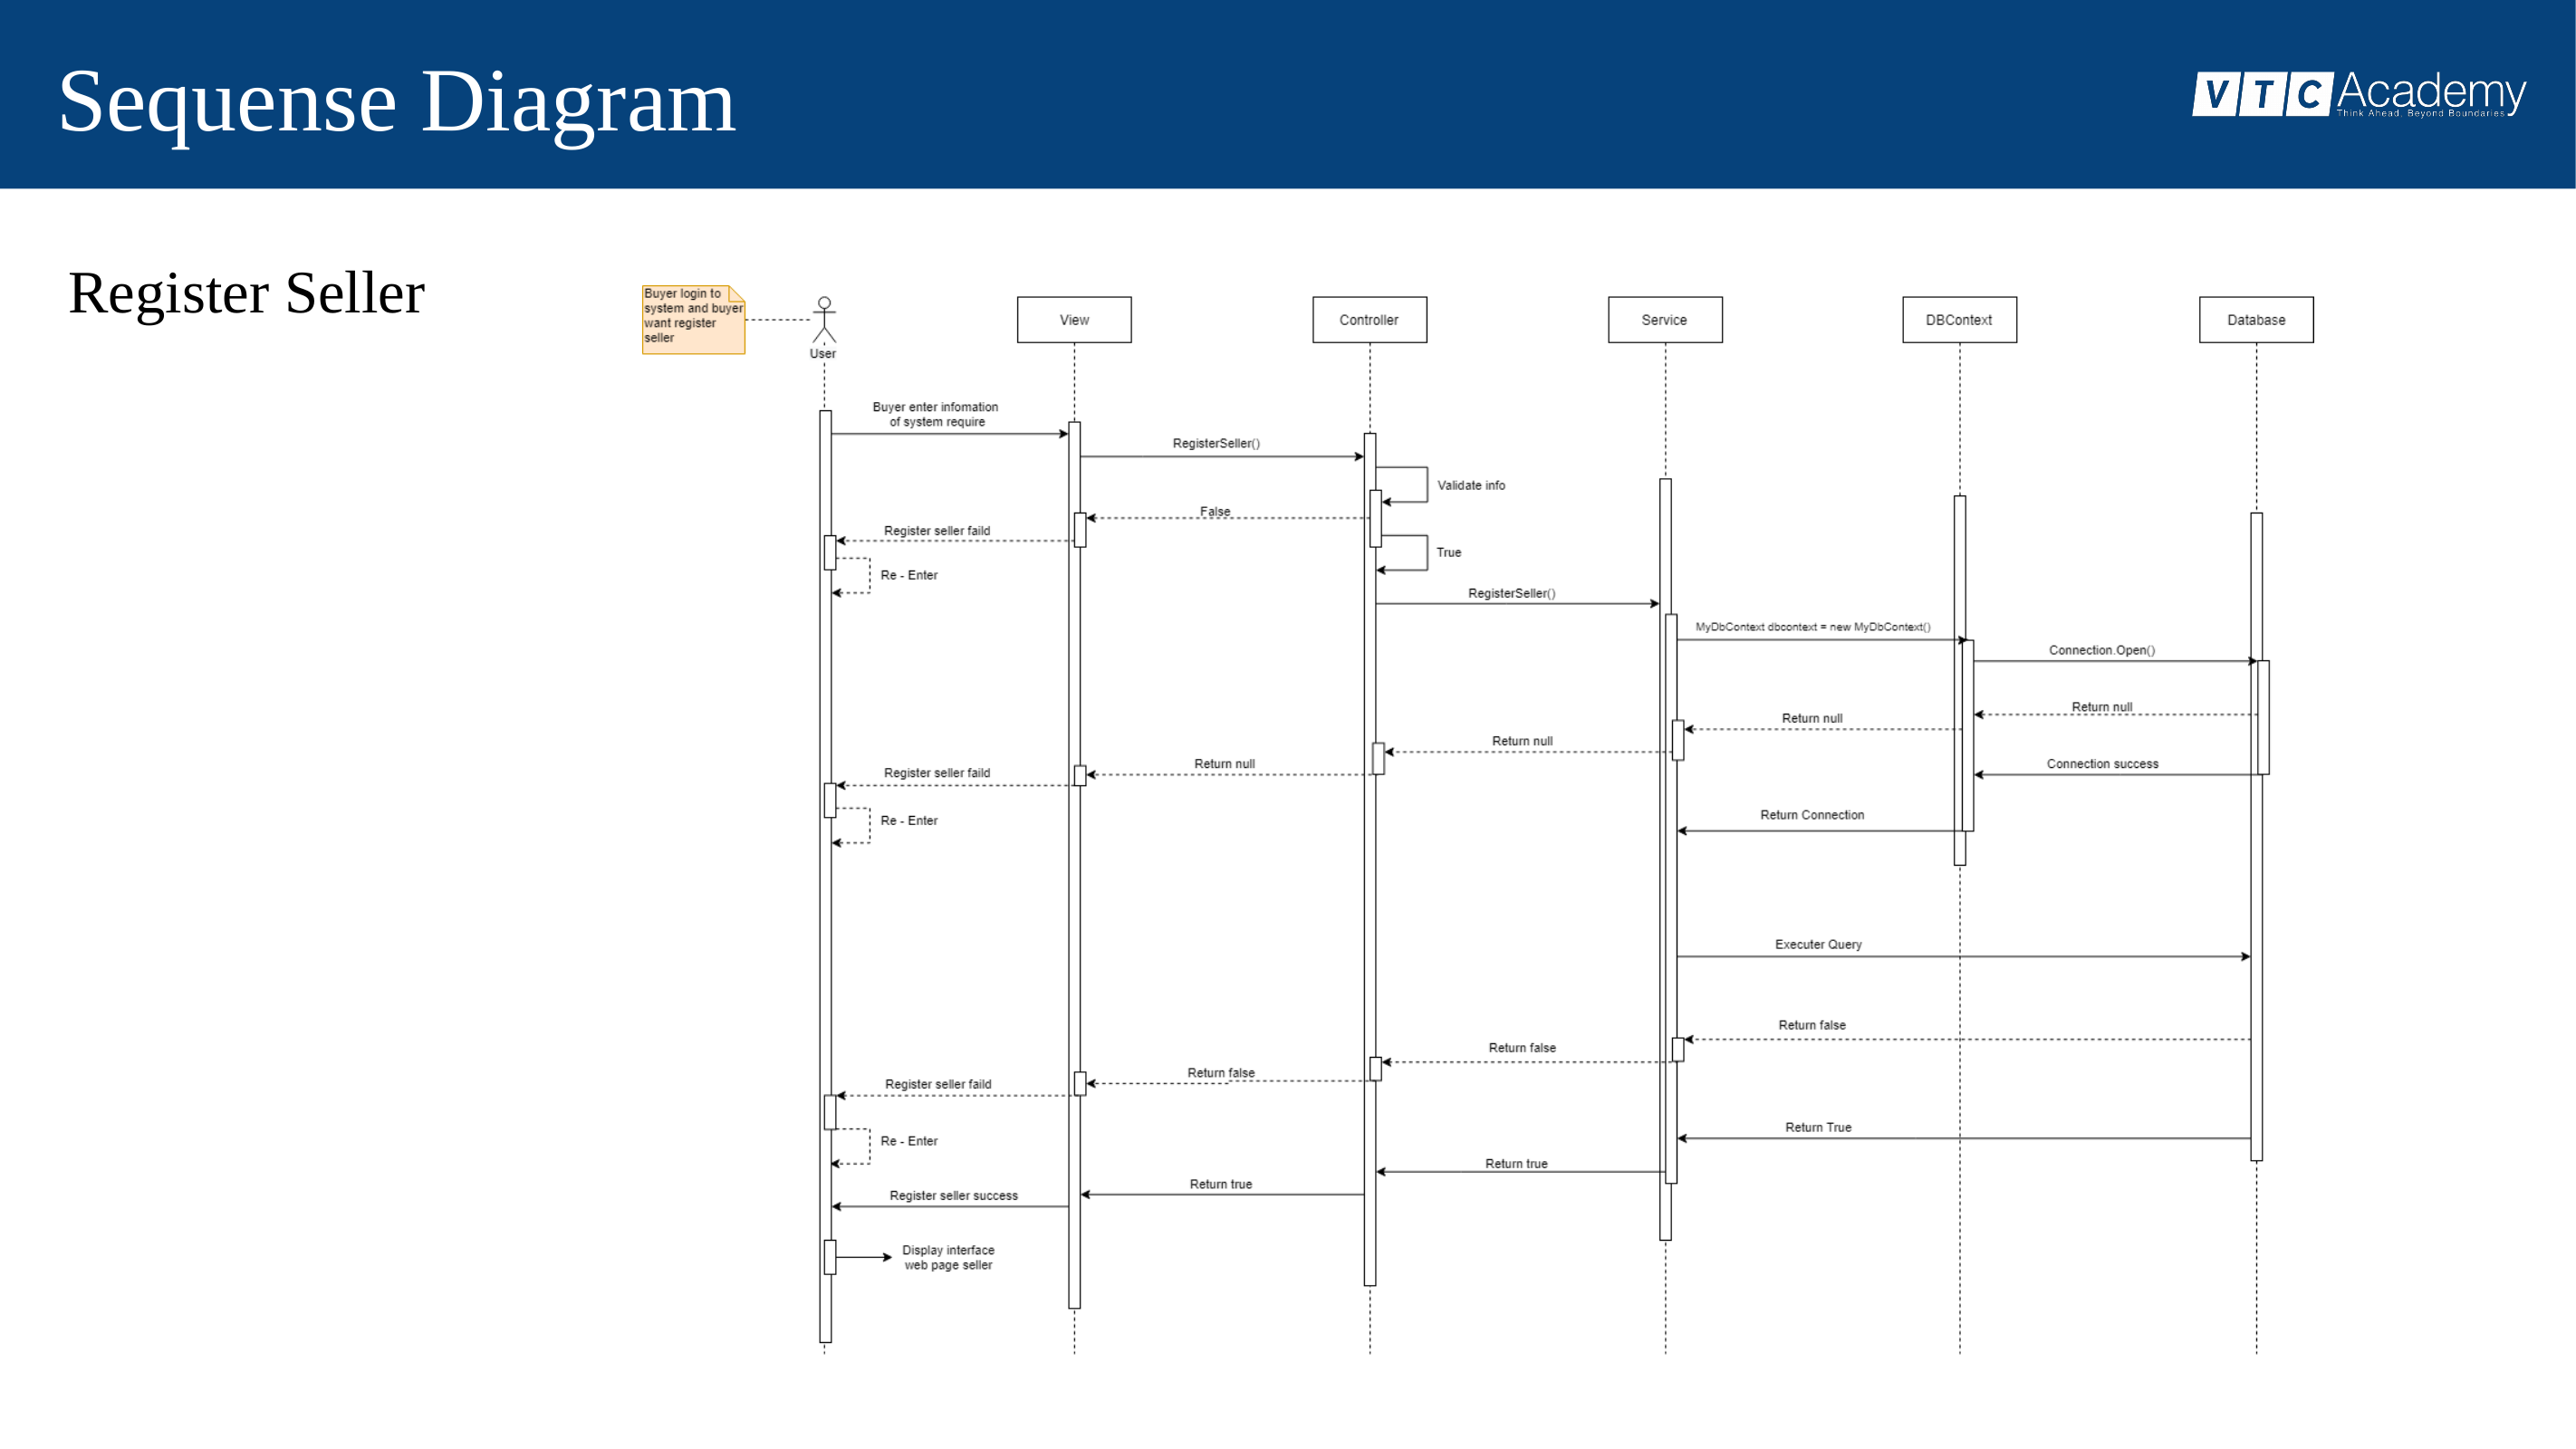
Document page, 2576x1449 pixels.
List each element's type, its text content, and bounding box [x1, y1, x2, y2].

picture [642, 285, 2314, 1356]
text_box Sequense Diagram [0, 0, 2576, 189]
picture [2180, 62, 2540, 129]
list Register Seller [56, 245, 2520, 1396]
